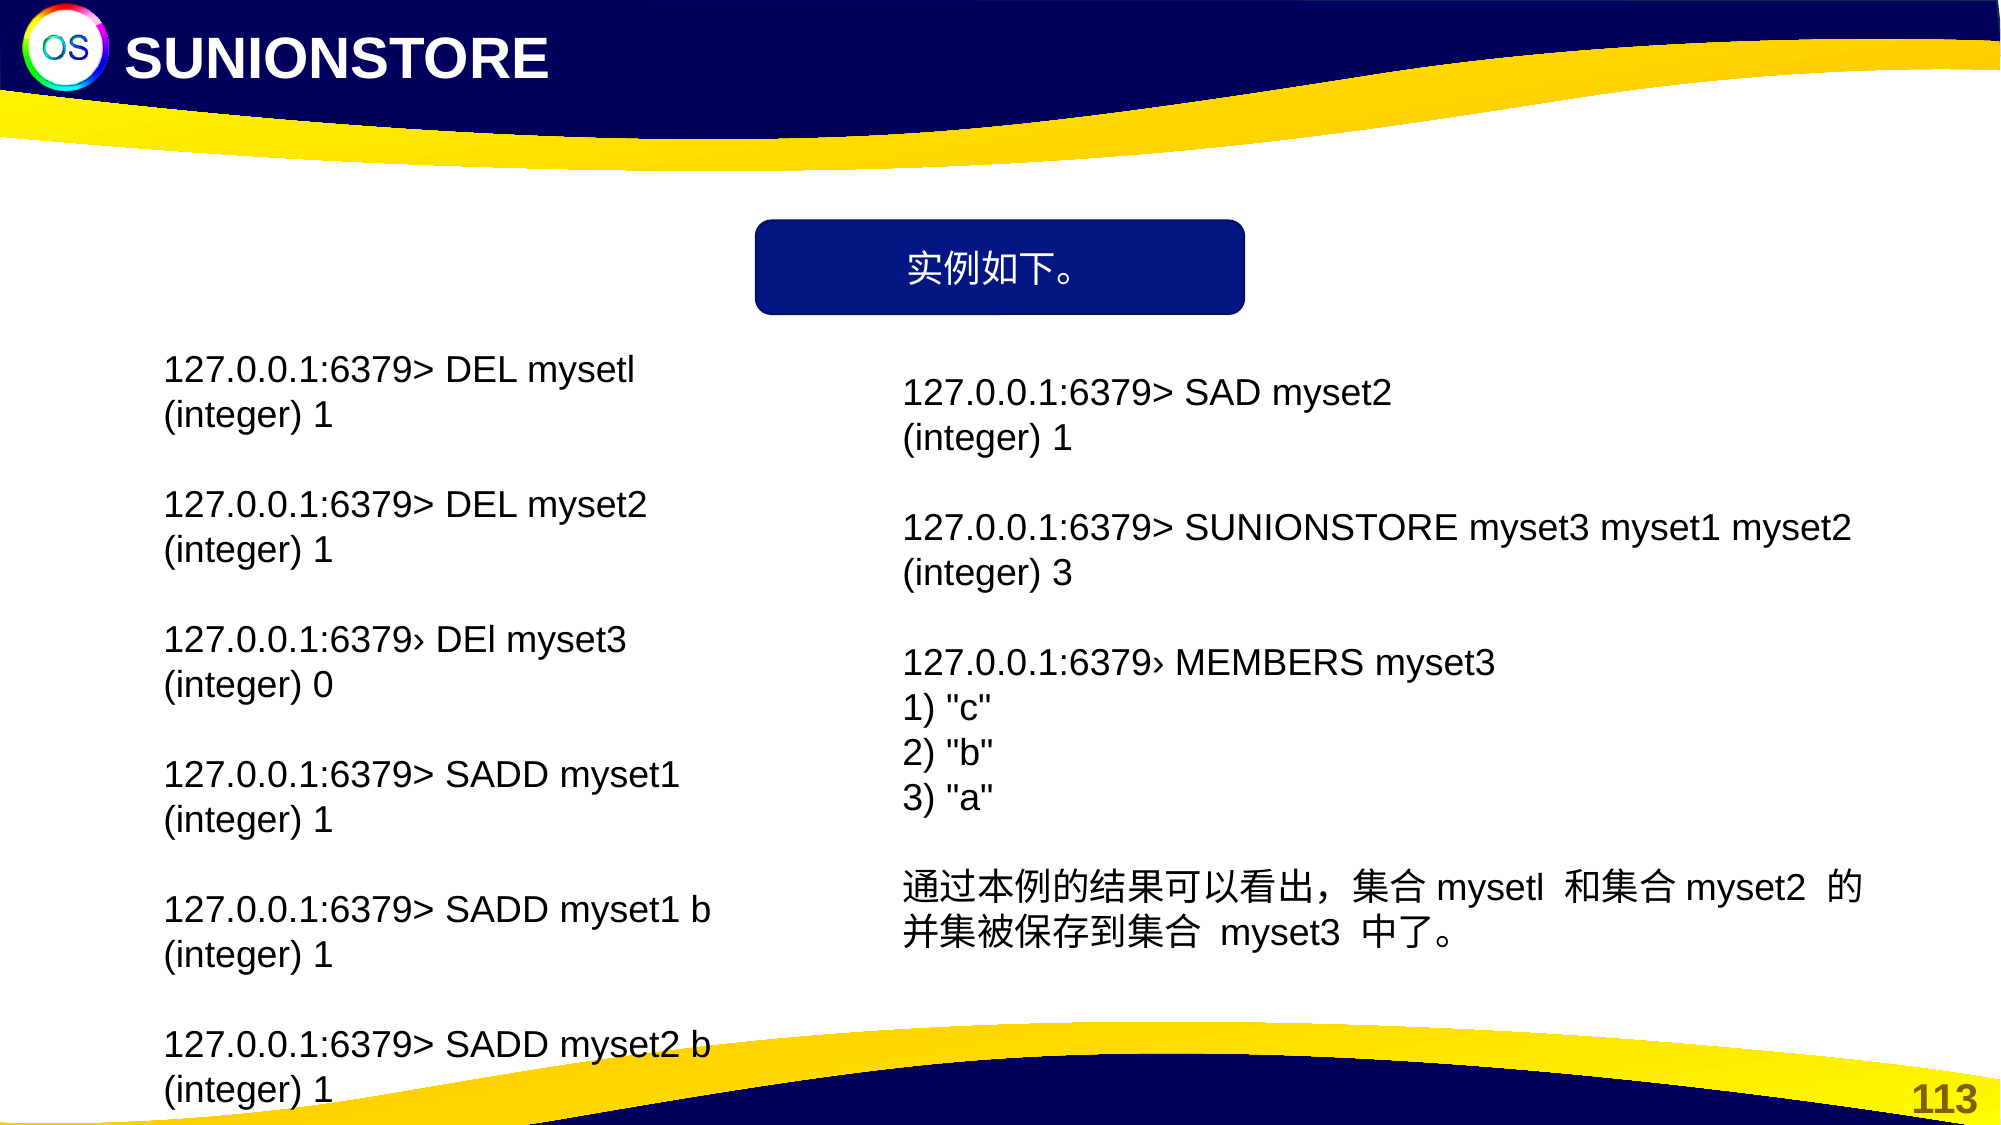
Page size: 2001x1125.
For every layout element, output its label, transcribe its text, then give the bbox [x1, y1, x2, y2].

text_box 实例如下。 [754, 219, 1246, 316]
text_box 127.0.0.1:6379> SAD myset2 (integer) 1 127.0.0.1:6379> SUNIONSTORE myset3 myset1 myset2 (integer) 3 127.0.0.1:6379› MEMBERS myset3 1) "c" 2) "b" 3) "a" 通过本例的结果可以看出，集合mysetl 和集合myset2 的并集被保存到集合 myset3 中了。 [887, 360, 1885, 961]
picture [22, 3, 109, 91]
text_box SUNIONSTORE [109, 12, 1263, 98]
text_box 127.0.0.1:6379> DEL mysetl (integer) 1 127.0.0.1:6379> DEL myset2 (integer) 1 127.0.0.1:6379› DEl myset3 (integer) 0 127.0.0.1:6379> SADD myset1 (integer) 1 127.0.0.1:6379> SADD myset1 b (integer) 1 127.0.0.1:6379> SADD myset2 b (integer) 1 [148, 337, 988, 1118]
